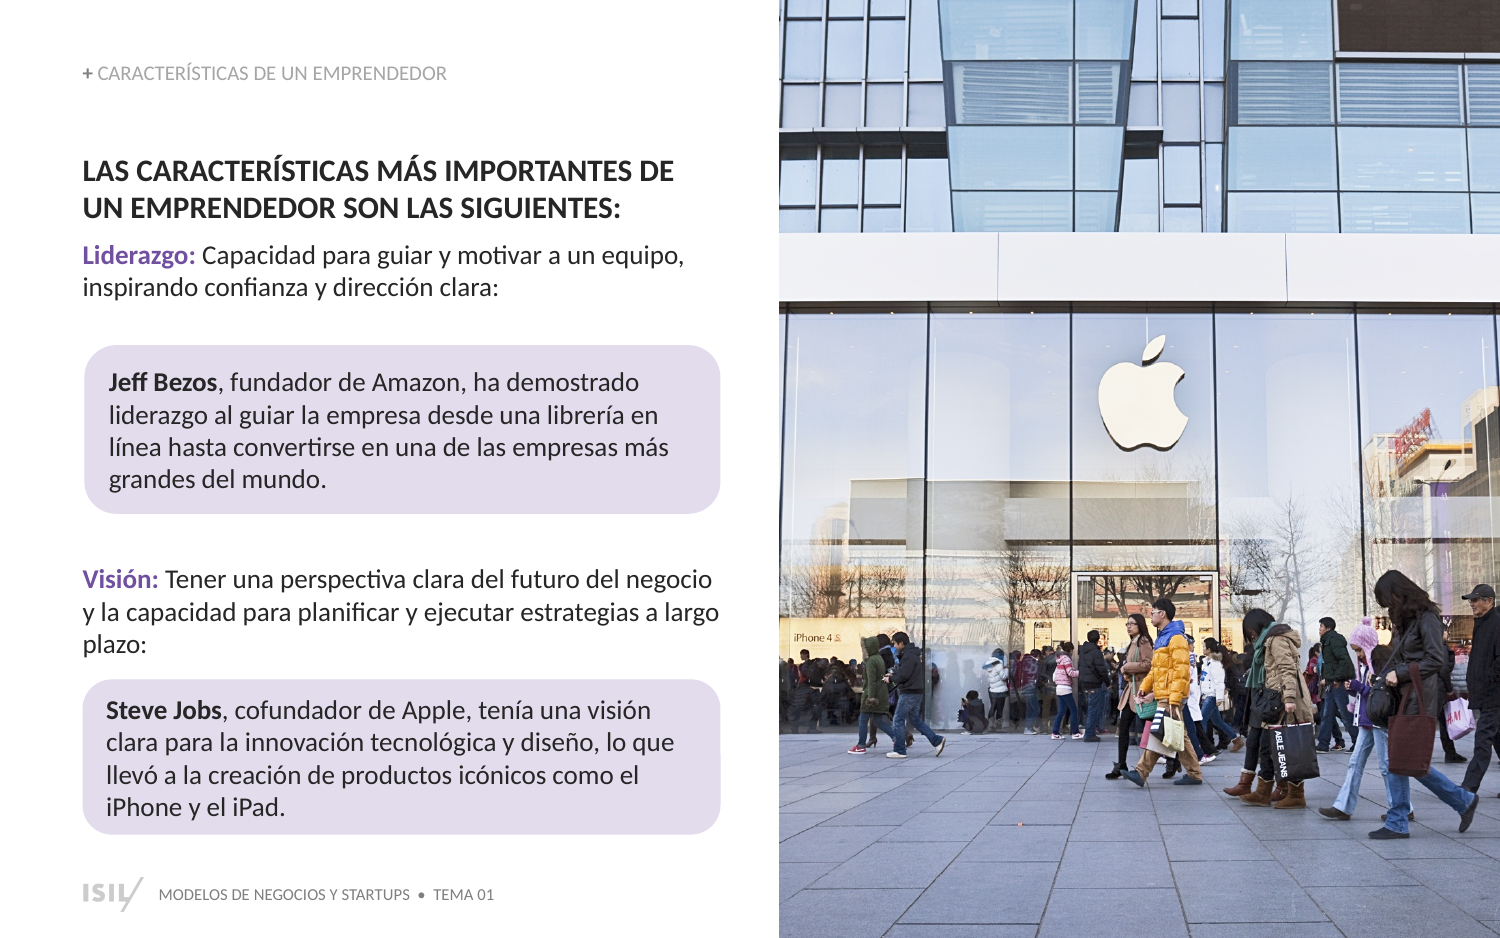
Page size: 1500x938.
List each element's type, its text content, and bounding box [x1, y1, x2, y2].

picture [779, 0, 1500, 938]
text_box Jeff Bezos, fundador de Amazon, ha demostrado liderazgo al guiar la empresa desde una librería en línea hasta convertirse en una de las empresas más grandes del mundo. [84, 345, 721, 514]
text_box Steve Jobs, cofundador de Apple, tenía una visión clara para la innovación tecnológica y diseño, lo que llevó a la creación de productos icónicos como el iPhone y el iPad. [82, 679, 721, 835]
text_box LAS CARACTERÍSTICAS MÁS IMPORTANTES DE UN EMPRENDEDOR SON LAS SIGUIENTES: Liderazgo: Capacidad para guiar y motivar a un equipo, inspirando confianza y dirección clara: Visión: Tener una perspectiva clara del futuro del negocio y la capacidad para planificar y ejecutar estrategias a largo plazo: [82, 149, 721, 660]
text_box + CARACTERÍSTICAS DE UN EMPRENDEDOR [82, 61, 774, 85]
